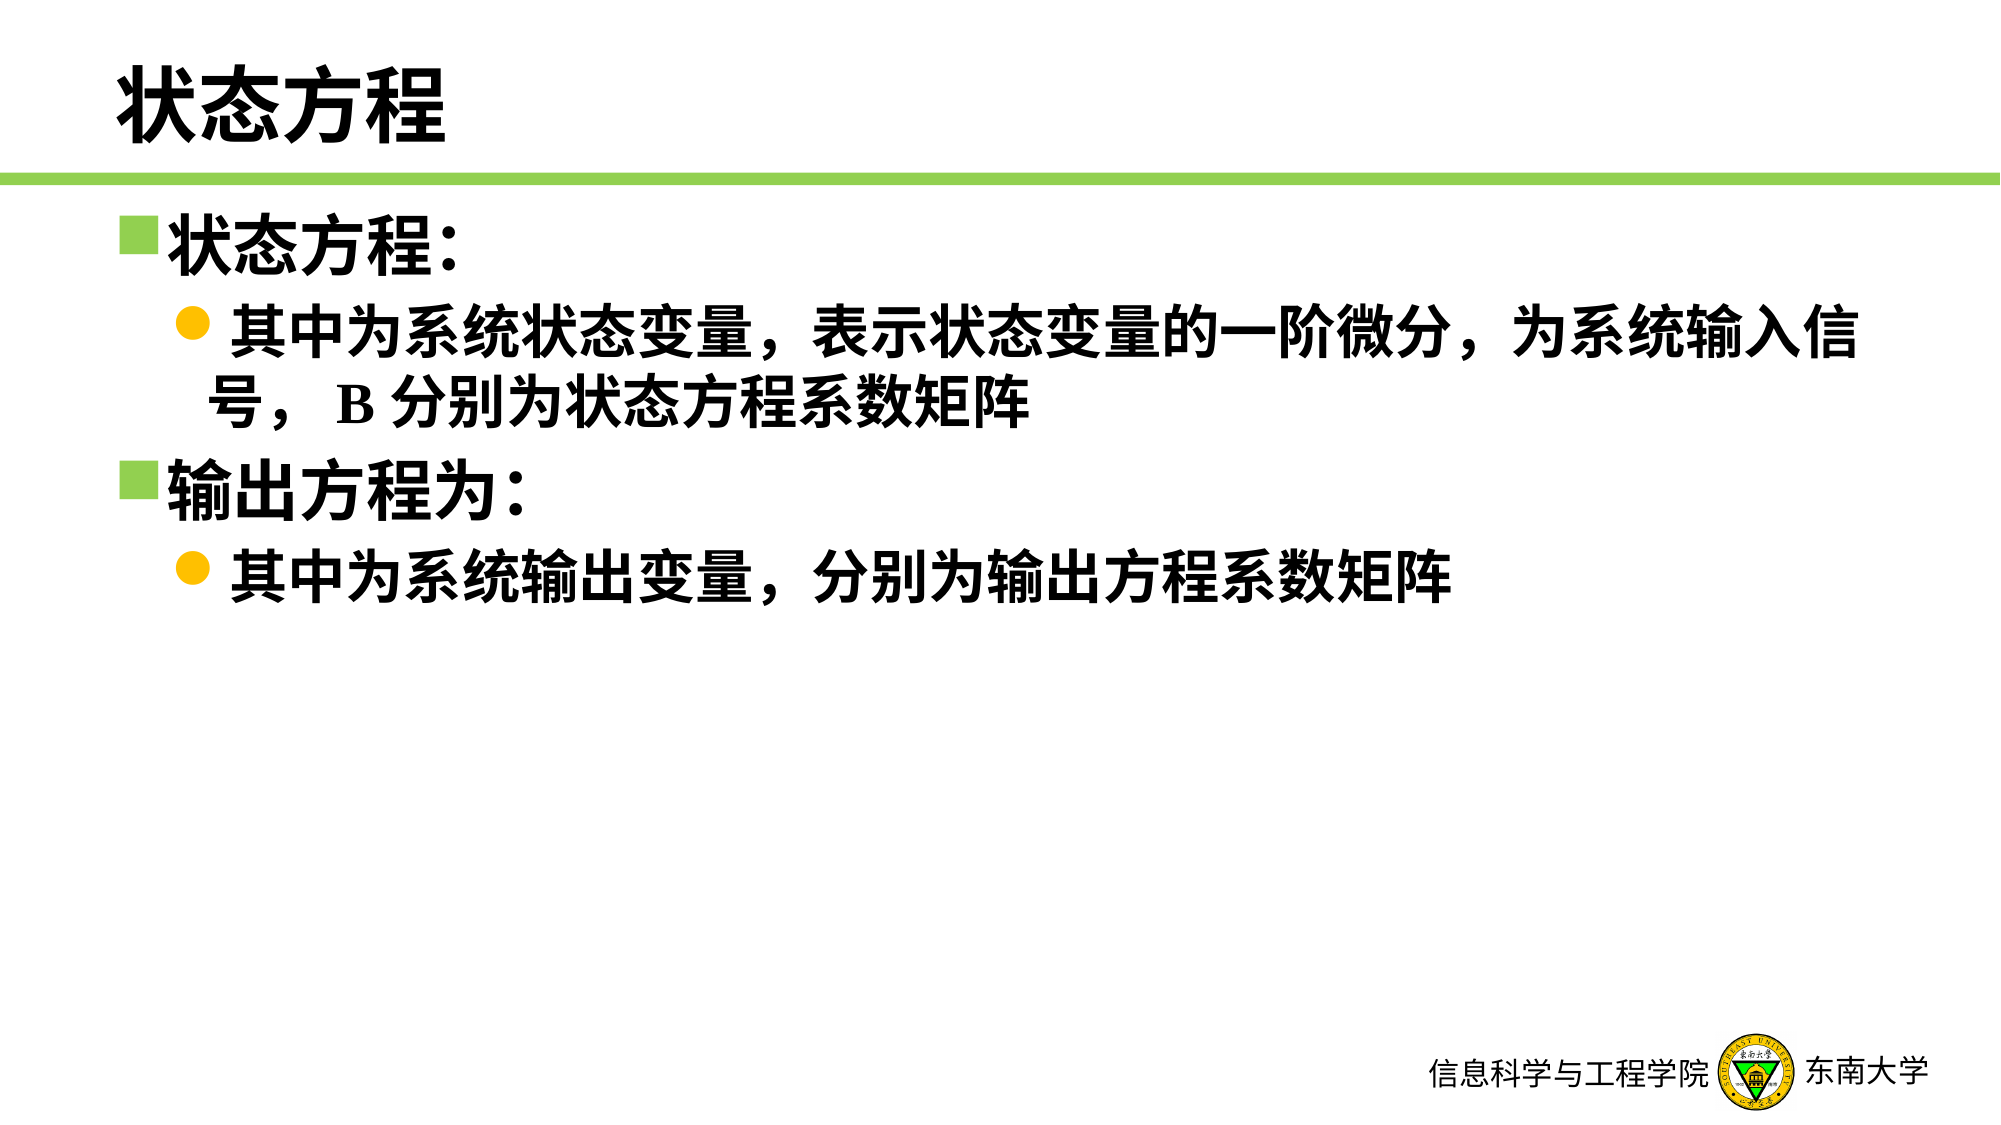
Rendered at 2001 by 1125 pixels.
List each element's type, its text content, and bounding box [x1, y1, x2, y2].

title 状态方程 [99, 45, 1900, 161]
picture [1715, 1031, 1797, 1111]
